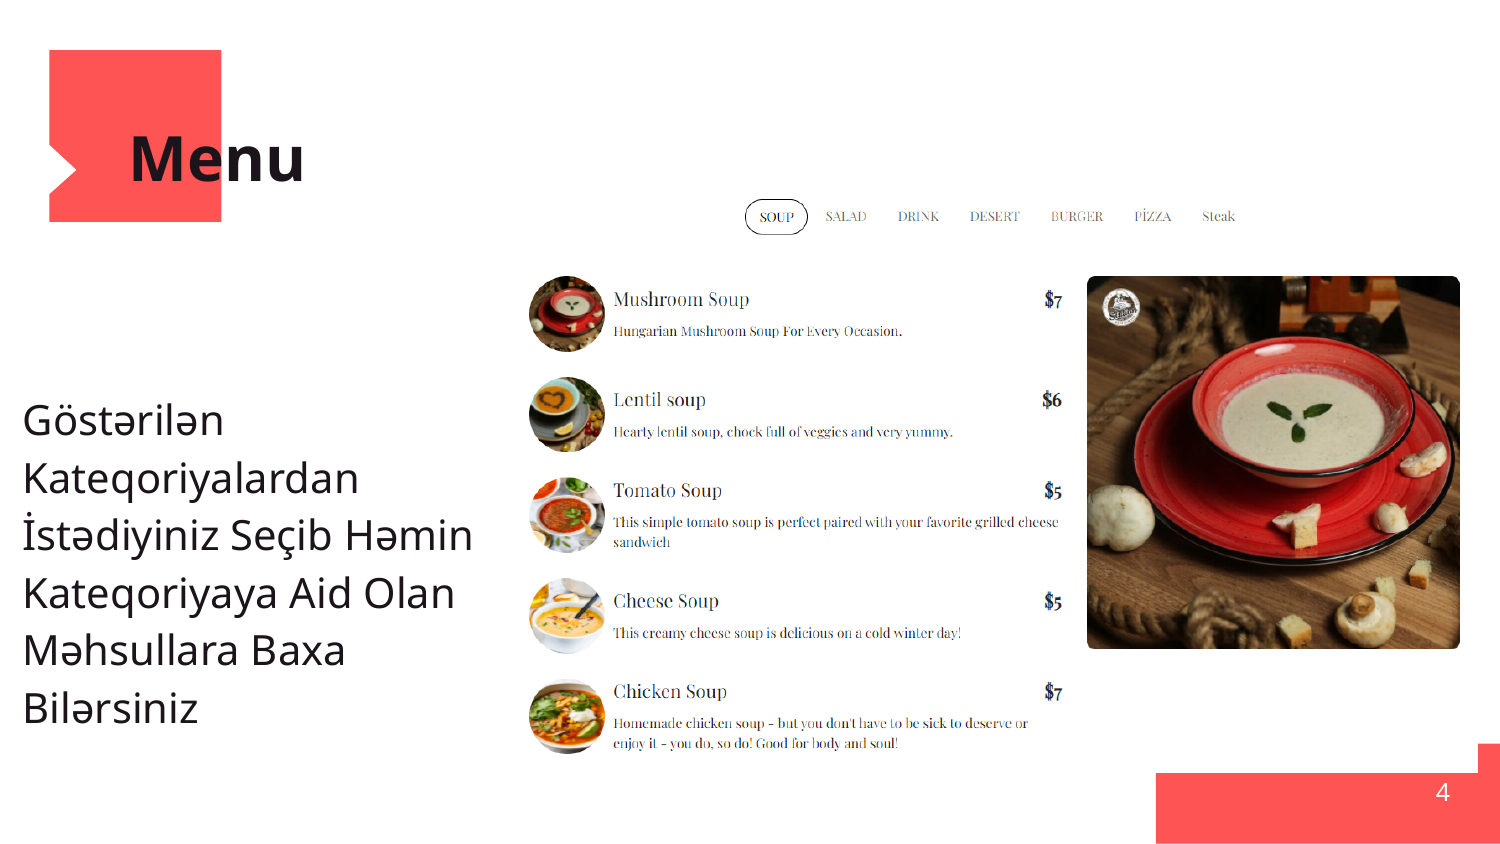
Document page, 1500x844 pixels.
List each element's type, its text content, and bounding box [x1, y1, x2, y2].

title Menu [128, 128, 354, 194]
list Göstərilən Kateqoriyalardan İstədiyiniz Seçib Həmin Kateqoriyaya Aid Olan Məhsullara Baxa Bilərsiniz [22, 386, 516, 794]
slide_number 4 [1350, 781, 1450, 844]
picture [513, 193, 1478, 773]
